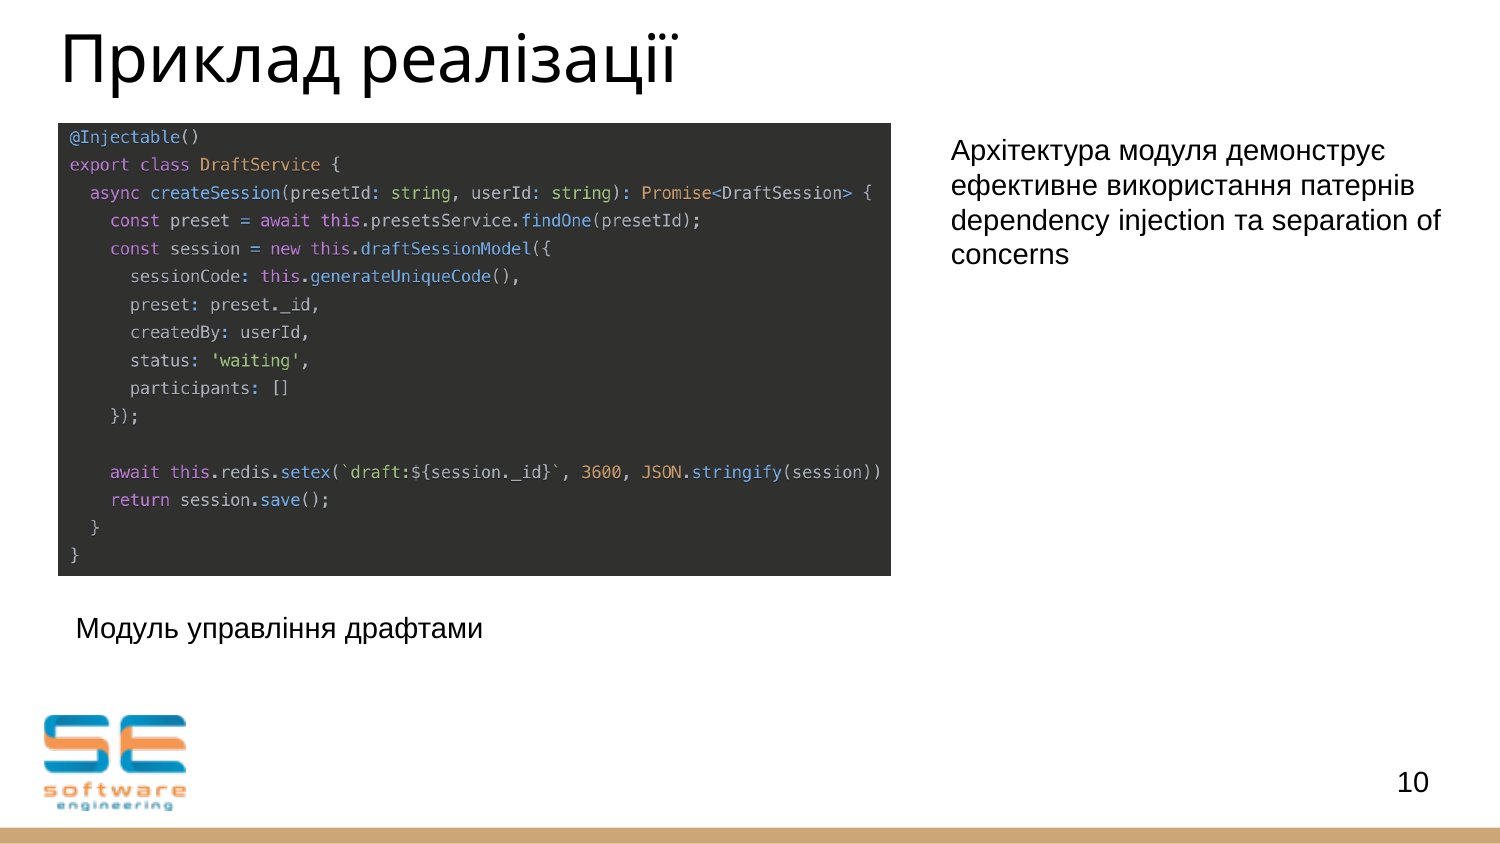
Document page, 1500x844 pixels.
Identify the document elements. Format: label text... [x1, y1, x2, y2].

title Приклад реалізації [44, 0, 1442, 112]
text_box Архітектура модуля демонструє ефективне використання патернів dependency injection та separation of concerns [936, 123, 1464, 279]
text_box 10 [1382, 755, 1500, 806]
picture [57, 123, 892, 576]
text_box Модуль управління драфтами [60, 602, 499, 687]
picture [43, 714, 186, 811]
